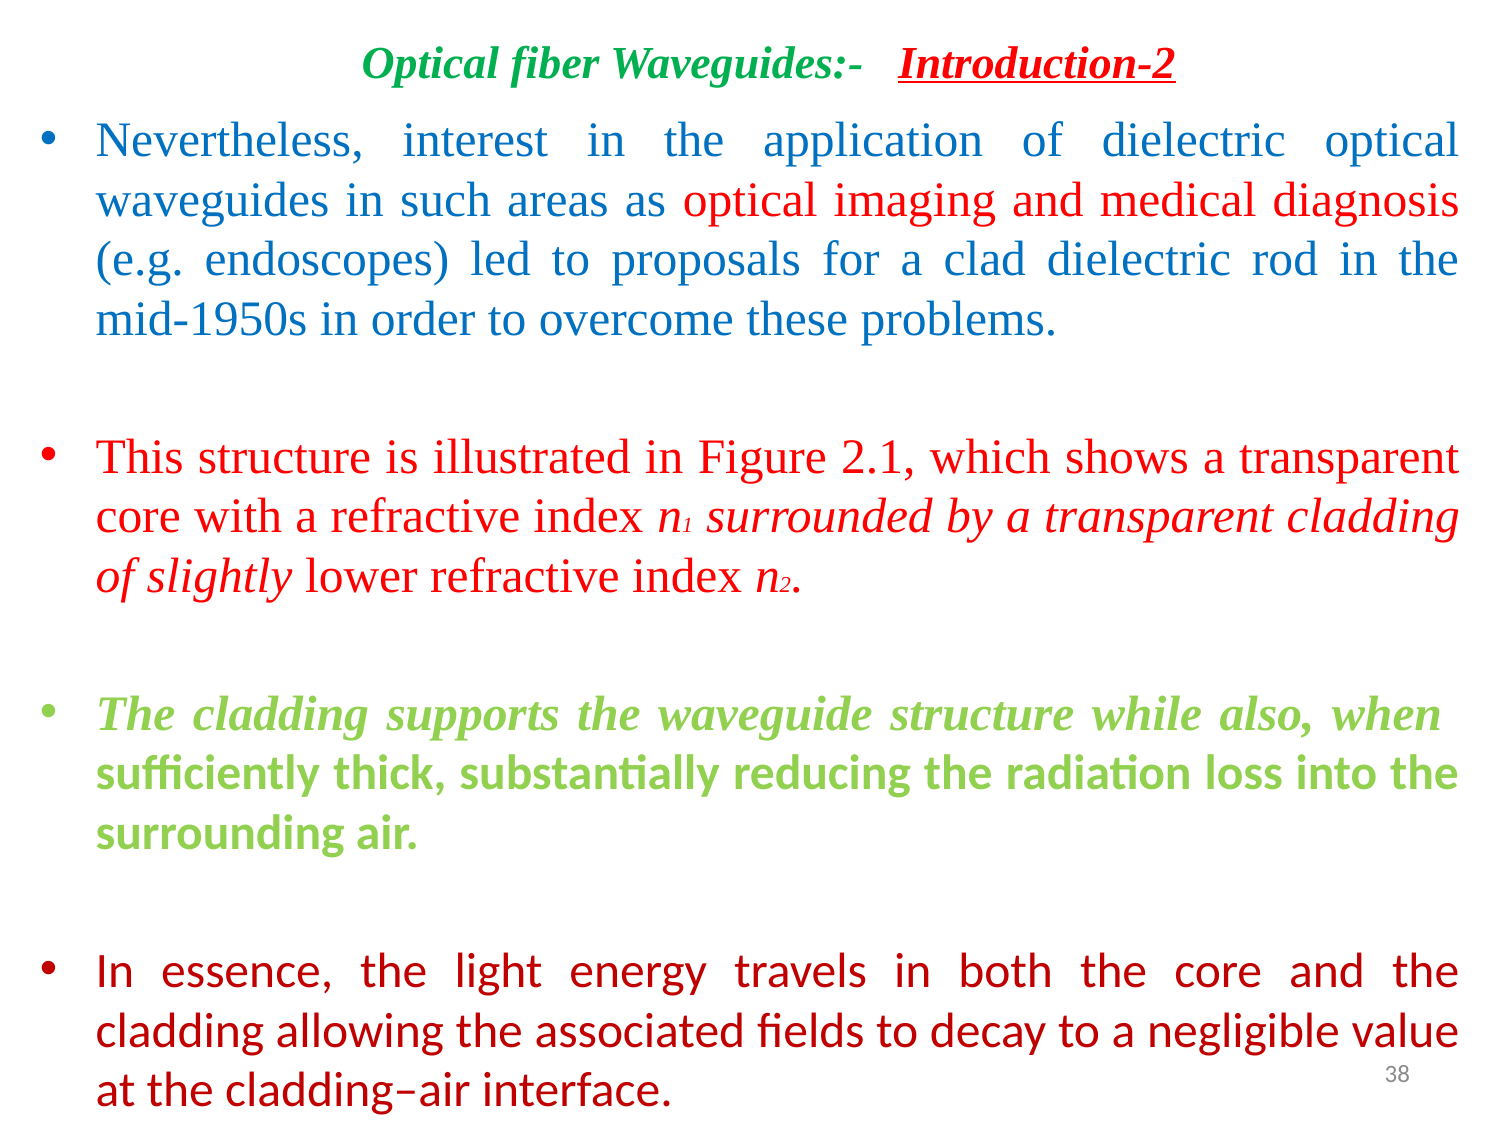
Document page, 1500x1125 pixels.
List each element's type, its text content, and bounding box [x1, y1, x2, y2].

list Nevertheless, interest in the application of dielectric optical waveguides in such areas as optical imaging and medical diagnosis (e.g. endoscopes) led to proposals for a clad dielectric rod in the mid-1950s in order to overcome these problems. This structure is illustrated in Figure 2.1, which shows a transparent core with a refractive index n1 surrounded by a transparent cladding of slightly lower refractive index n2. The cladding supports the waveguide structure while also, when sufficiently thick, substantially reducing the radiation loss into the surrounding air. In essence, the light energy travels in both the core and the cladding allowing the associated fields to decay to a negligible value at the cladding–air interface. [24, 99, 1475, 1125]
text_box Optical fiber Waveguides:- Introduction-2 [87, 24, 1450, 95]
slide_number 38 [1074, 1042, 1425, 1103]
